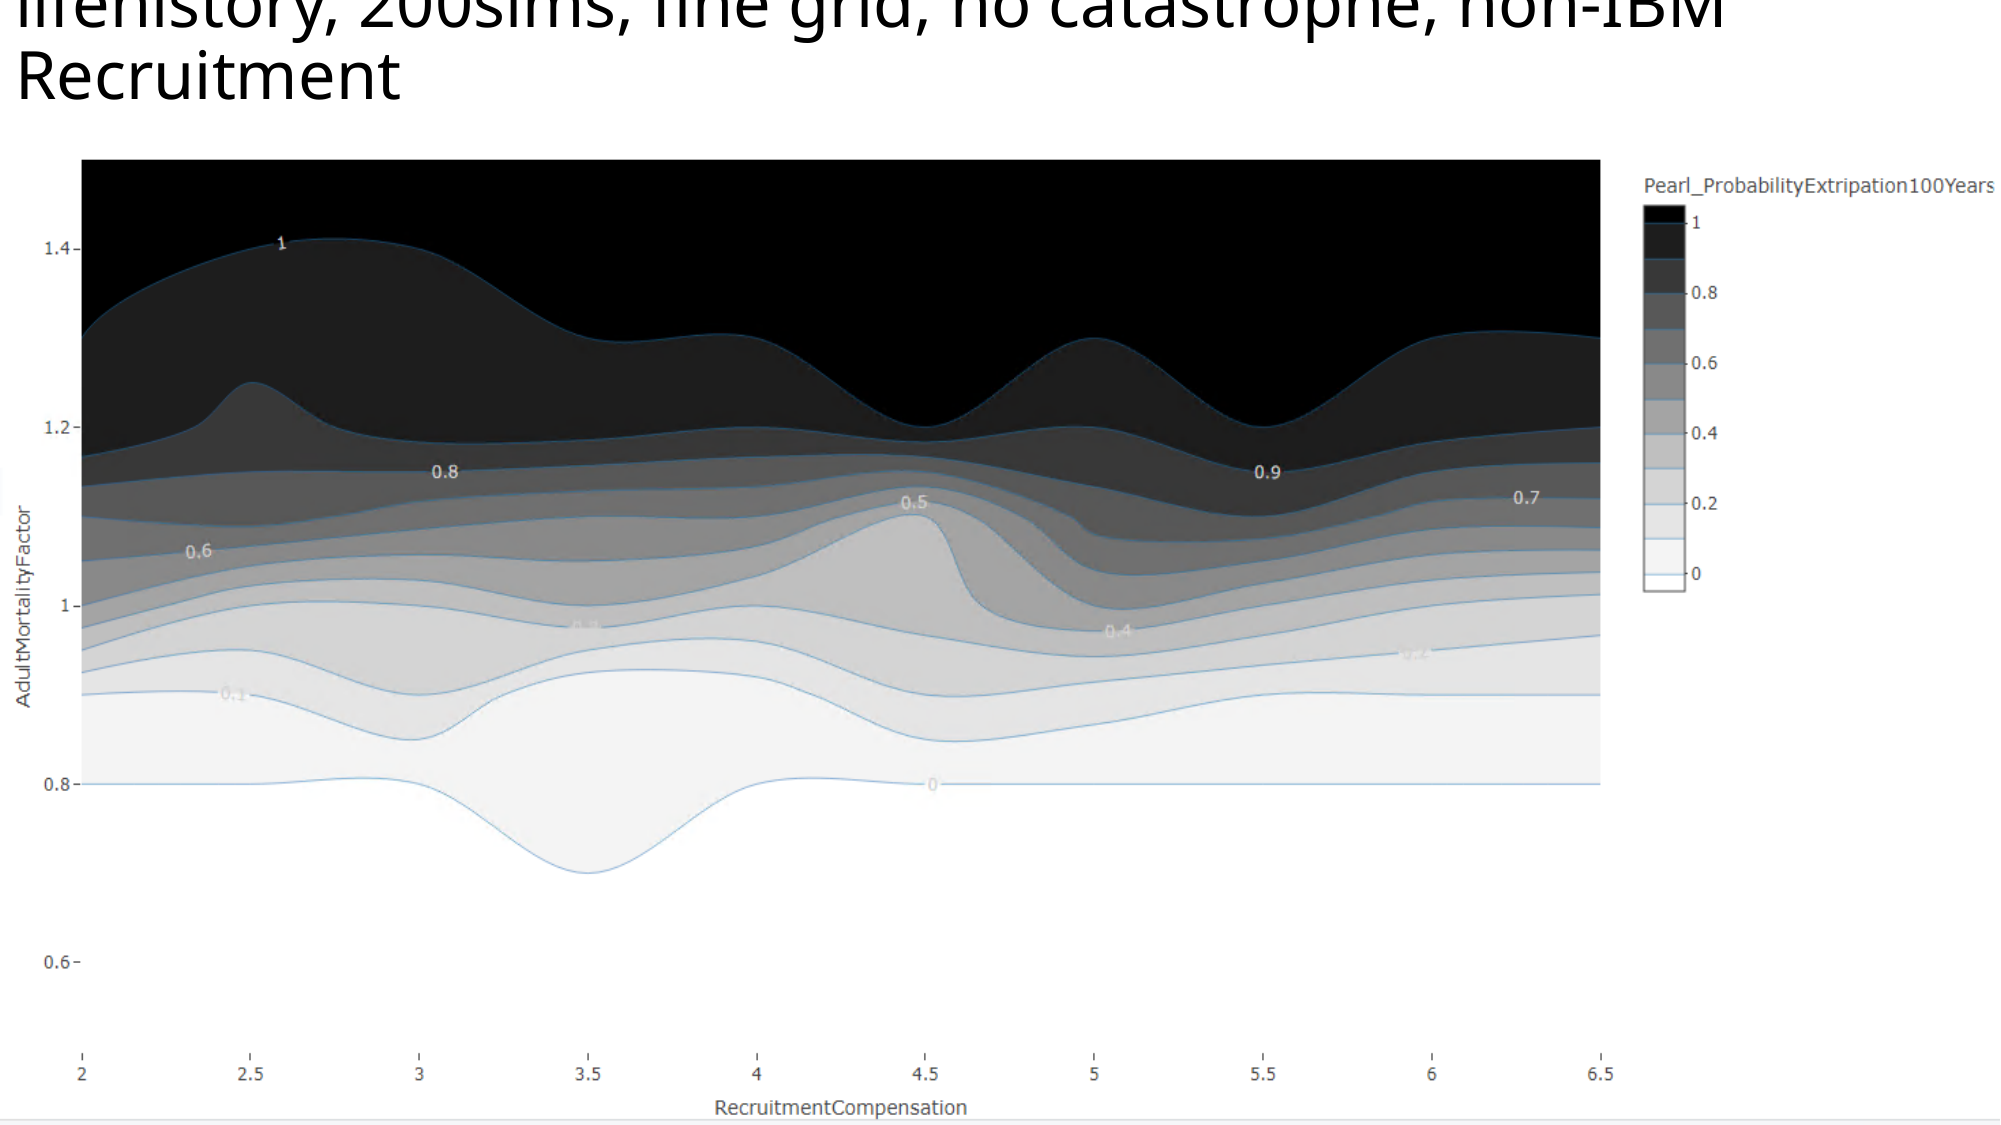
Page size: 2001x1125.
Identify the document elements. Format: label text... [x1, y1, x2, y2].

picture [0, 127, 2000, 1125]
title lifehistory, 200sims, fine grid, no catastrophe, non-IBM Recruitment [0, 3, 2000, 81]
